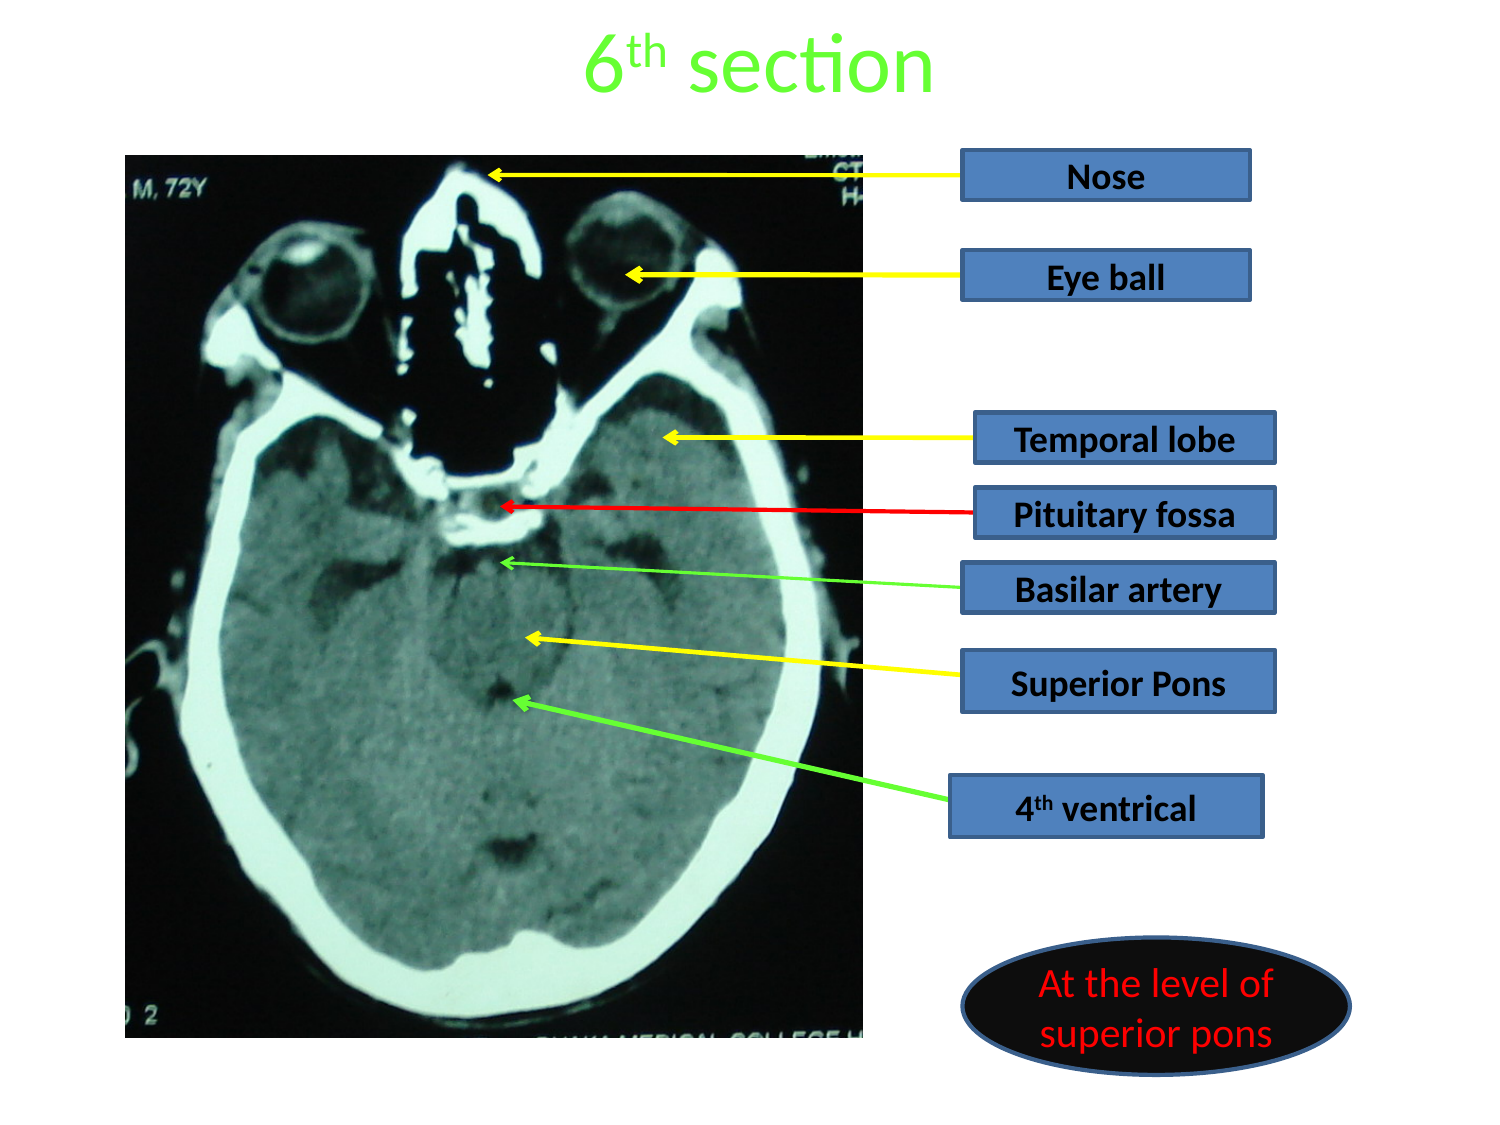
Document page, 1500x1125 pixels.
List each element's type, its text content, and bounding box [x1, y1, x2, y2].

text_box 4th ventrical [948, 773, 1265, 839]
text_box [499, 562, 963, 588]
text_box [524, 637, 963, 676]
text_box Superior Pons [960, 648, 1277, 714]
text_box Basilar artery [960, 560, 1277, 615]
text_box Eye ball [960, 248, 1252, 302]
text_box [512, 699, 951, 801]
text_box Temporal lobe [973, 410, 1277, 465]
text_box At the level of superior pons [960, 935, 1353, 1078]
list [124, 155, 863, 1038]
title 6th section [75, 0, 1425, 118]
text_box Nose [960, 148, 1252, 202]
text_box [499, 506, 976, 513]
text_box Pituitary fossa [973, 485, 1277, 540]
